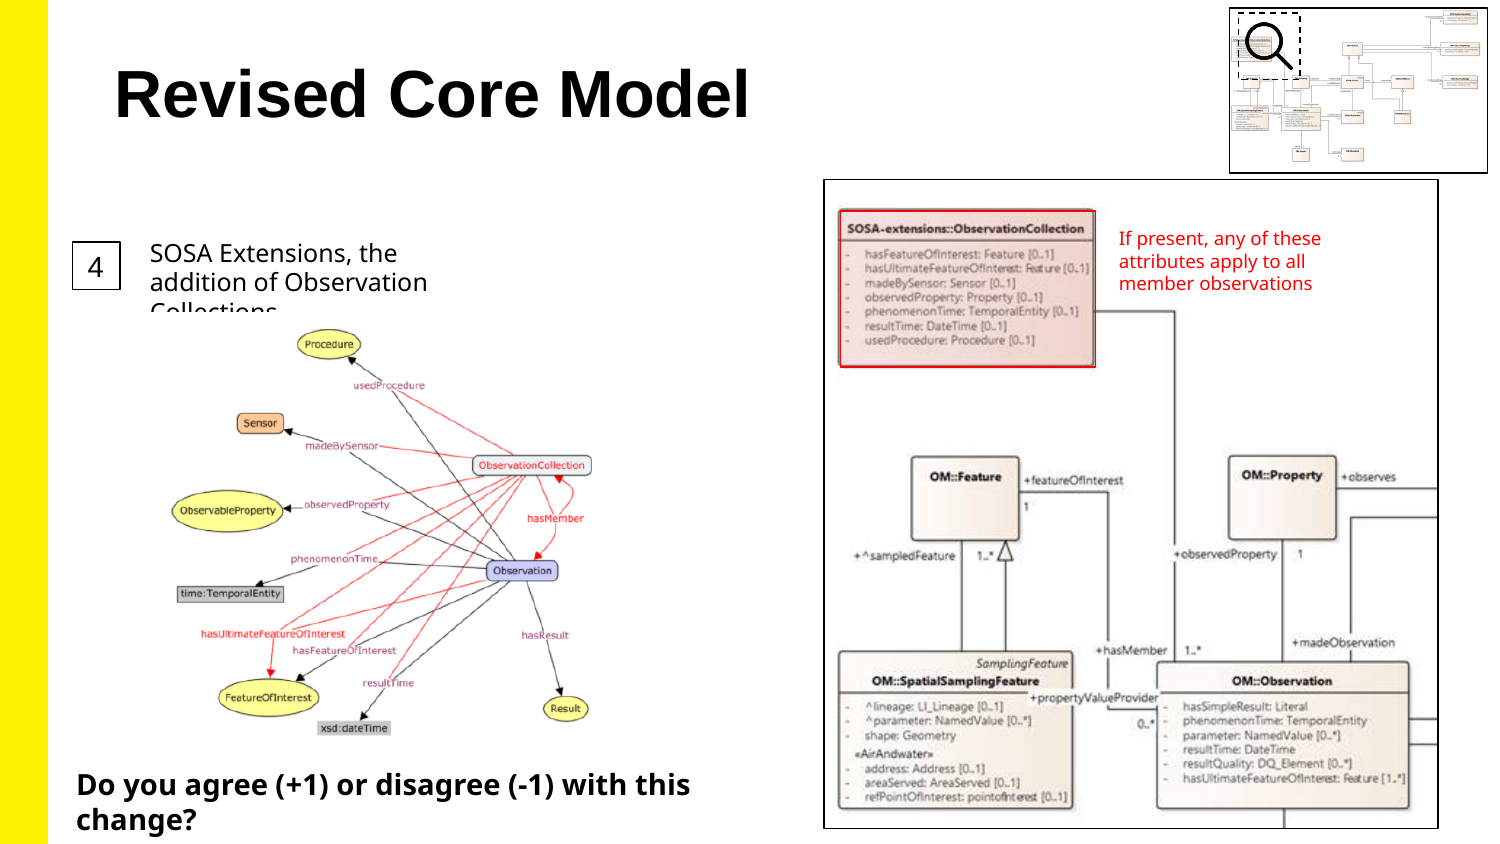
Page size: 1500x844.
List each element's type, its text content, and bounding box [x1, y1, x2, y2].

text_box Revised Core Model [103, 44, 1224, 154]
picture [1229, 8, 1487, 173]
picture [119, 312, 656, 740]
picture [824, 180, 1438, 829]
text_box 4 [72, 242, 120, 290]
text_box SOSA Extensions, the addition of Observation Collections [134, 222, 512, 311]
text_box Do you agree (+1) or disagree (-1) with this change? [60, 751, 804, 844]
